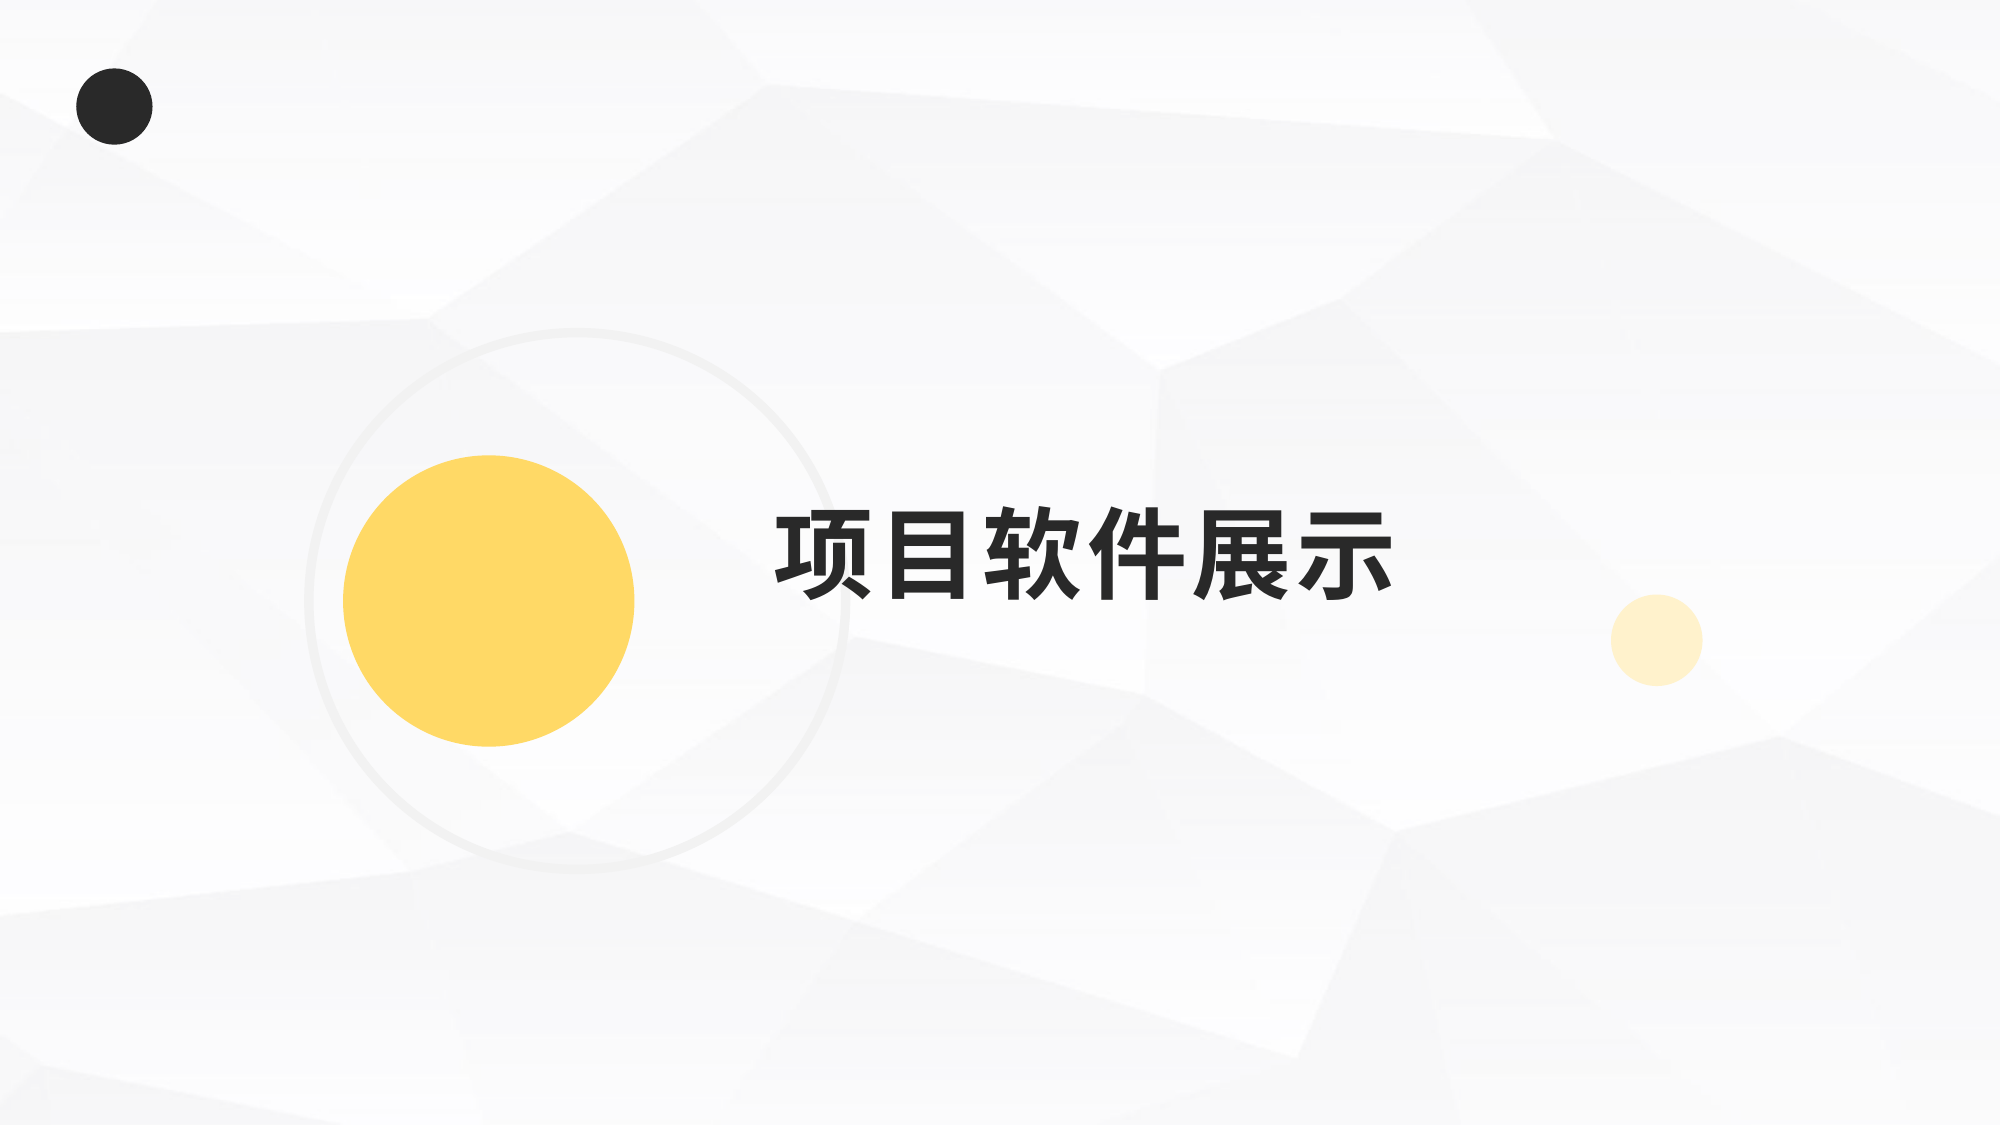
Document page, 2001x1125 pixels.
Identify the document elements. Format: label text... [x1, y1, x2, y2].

text_box [75, 67, 154, 146]
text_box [308, 332, 846, 870]
text_box 项目软件展示 [846, 485, 1434, 617]
text_box [1609, 593, 1704, 688]
